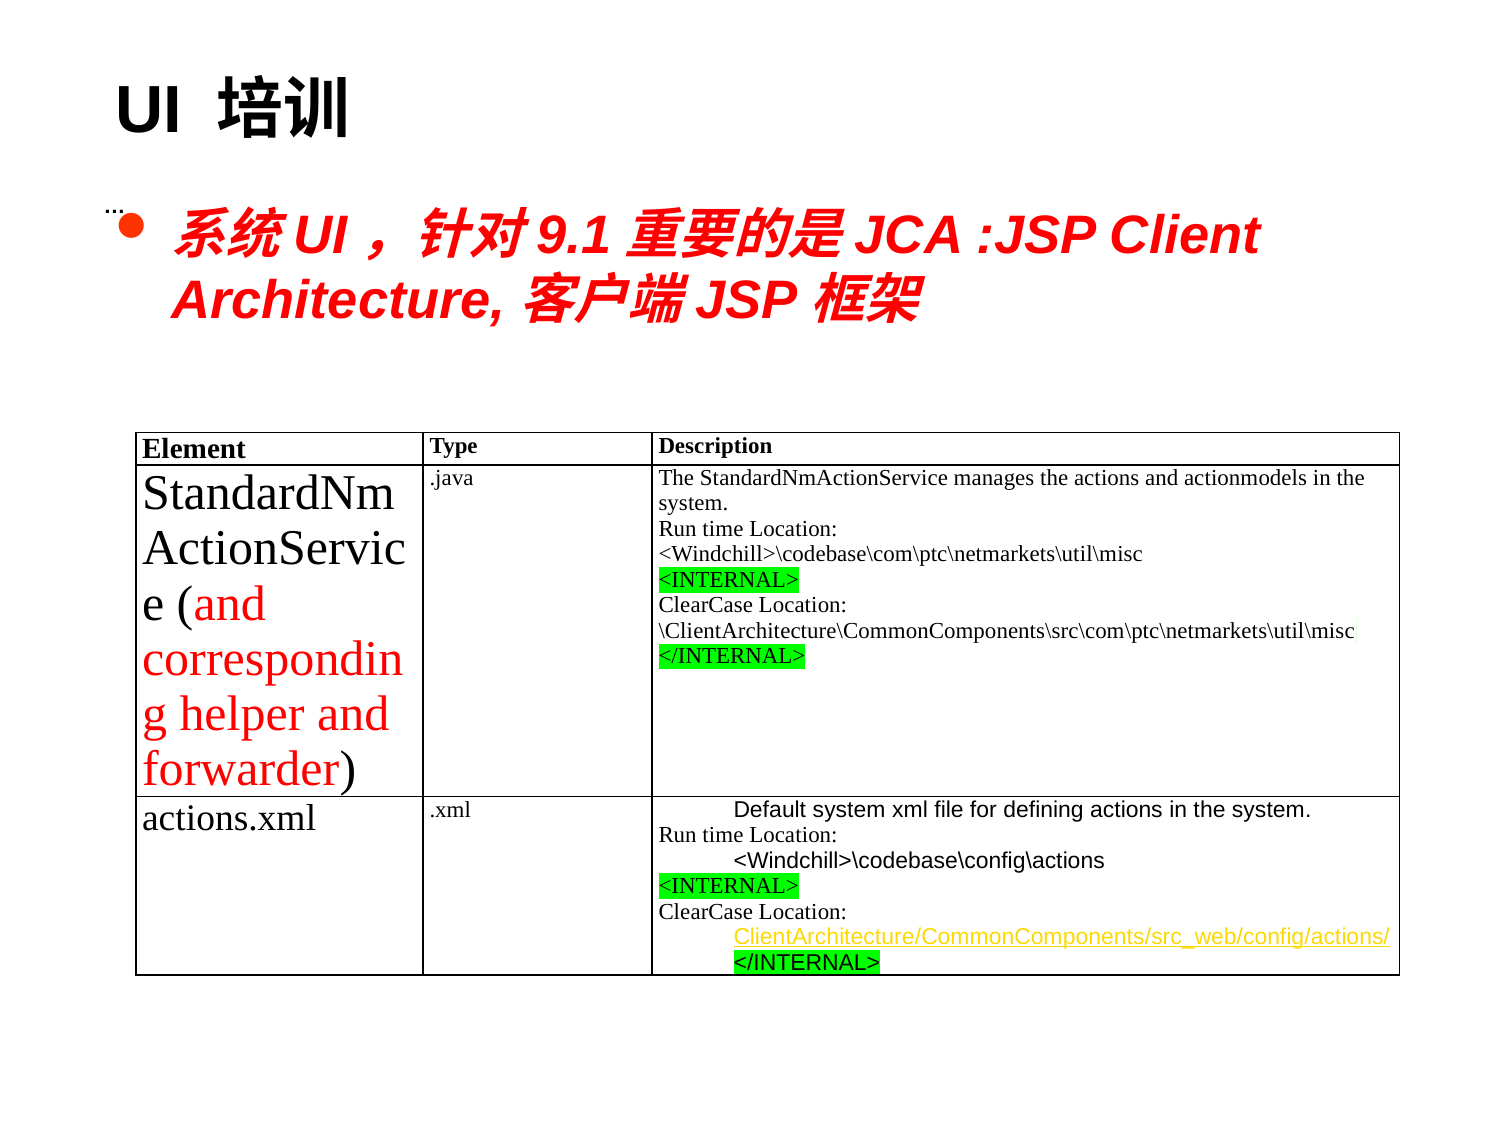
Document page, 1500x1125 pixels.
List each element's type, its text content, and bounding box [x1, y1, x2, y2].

table_header Element [137, 433, 422, 464]
table_cell Default system xml file for defining actions in the system. Run time Location: <Windchill>\codebase\config\actions <INTERNAL> ClearCase Location: ClientArchitecture/CommonComponents/src_web/config/actions/ </INTERNAL> [653, 797, 1399, 974]
text_box … [88, 184, 1439, 1009]
table_header Type [424, 433, 651, 464]
text_box [74, 212, 1425, 1037]
table_cell StandardNmActionService (and corresponding helper and forwarder) [137, 466, 422, 796]
table_cell actions.xml [137, 797, 422, 974]
title UI 培训 [100, 52, 1395, 154]
table_cell .java [424, 466, 651, 796]
table_cell .xml [424, 797, 651, 974]
table_header Description [653, 433, 1399, 464]
table_cell The StandardNmActionService manages the actions and actionmodels in the system. Run time Location: <Windchill>\codebase\com\ptc\netmarkets\util\misc <INTERNAL> ClearCase Location: \ClientArchitecture\CommonComponents\src\com\ptc\netmarkets\util\misc </INTERNAL> [653, 466, 1399, 796]
